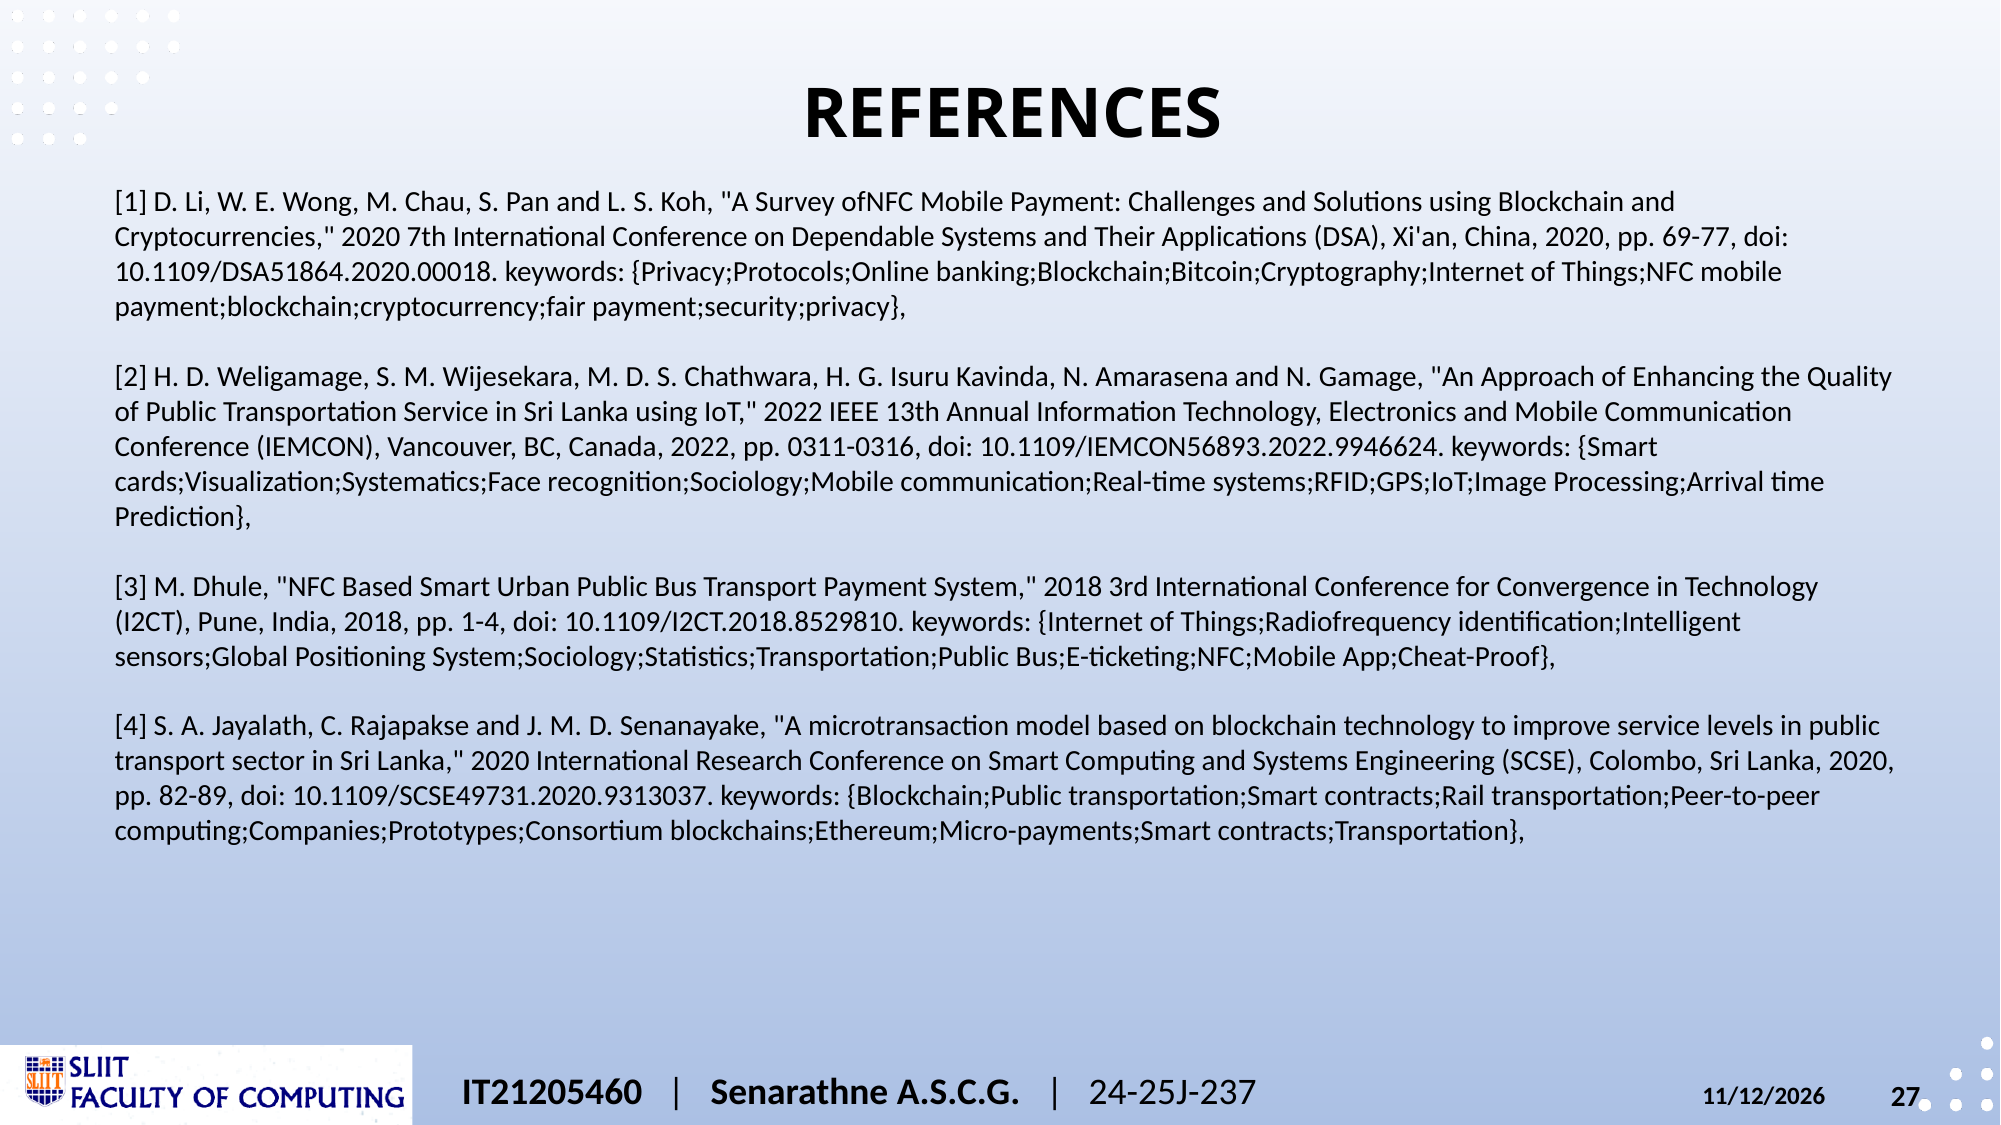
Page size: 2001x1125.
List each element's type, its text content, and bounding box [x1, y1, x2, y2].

text_box [0, 0, 180, 145]
text_box [431, 32, 2000, 174]
text_box [1] D. Li, W. E. Wong, M. Chau, S. Pan and L. S. Koh, "A Survey ofNFC Mobile Payment: Challenges and Solutions using Blockchain and Cryptocurrencies," 2020 7th International Conference on Dependable Systems and Their Applications (DSA), Xi'an, China, 2020, pp. 69-77, doi: 10.1109/DSA51864.2020.00018. keywords: {Privacy;Protocols;Online banking;Blockchain;Bitcoin;Cryptography;Internet of Things;NFC mobile payment;blockchain;cryptocurrency;fair payment;security;privacy}, [2] H. D. Weligamage, S. M. Wijesekara, M. D. S. Chathwara, H. G. Isuru Kavinda, N. Amarasena and N. Gamage, "An Approach of Enhancing the Quality of Public Transportation Service in Sri Lanka using IoT," 2022 IEEE 13th Annual Information Technology, Electronics and Mobile Communication Conference (IEMCON), Vancouver, BC, Canada, 2022, pp. 0311-0316, doi: 10.1109/IEMCON56893.2022.9946624. keywords: {Smart cards;Visualization;Systematics;Face recognition;Sociology;Mobile communication;Real-time systems;RFID;GPS;IoT;Image Processing;Arrival time Prediction}, [3] M. Dhule, "NFC Based Smart Urban Public Bus Transport Payment System," 2018 3rd International Conference for Convergence in Technology (I2CT), Pune, India, 2018, pp. 1-4, doi: 10.1109/I2CT.2018.8529810. keywords: {Internet of Things;Radiofrequency identification;Intelligent sensors;Global Positioning System;Sociology;Statistics;Transportation;Public Bus;E-ticketing;NFC;Mobile App;Cheat-Proof}, [4] S. A. Jayalath, C. Rajapakse and J. M. D. Senanayake, "A microtransaction model based on blockchain technology to improve service levels in public transport sector in Sri Lanka," 2020 International Research Conference on Smart Computing and Systems Engineering (SCSE), Colombo, Sri Lanka, 2020, pp. 82-89, doi: 10.1109/SCSE49731.2020.9313037. keywords: {Blockchain;Public transportation;Smart contracts;Rail transportation;Peer-to-peer computing;Companies;Prototypes;Consortium blockchains;Ethereum;Micro-payments;Smart contracts;Transportation}, [99, 174, 1913, 924]
text_box IT21205460 | Senarathne A.S.C.G. | 24-25J-237 [446, 1059, 1566, 1121]
text_box [1887, 1036, 2000, 1125]
text_box References [787, 61, 2000, 285]
picture [0, 1045, 413, 1125]
